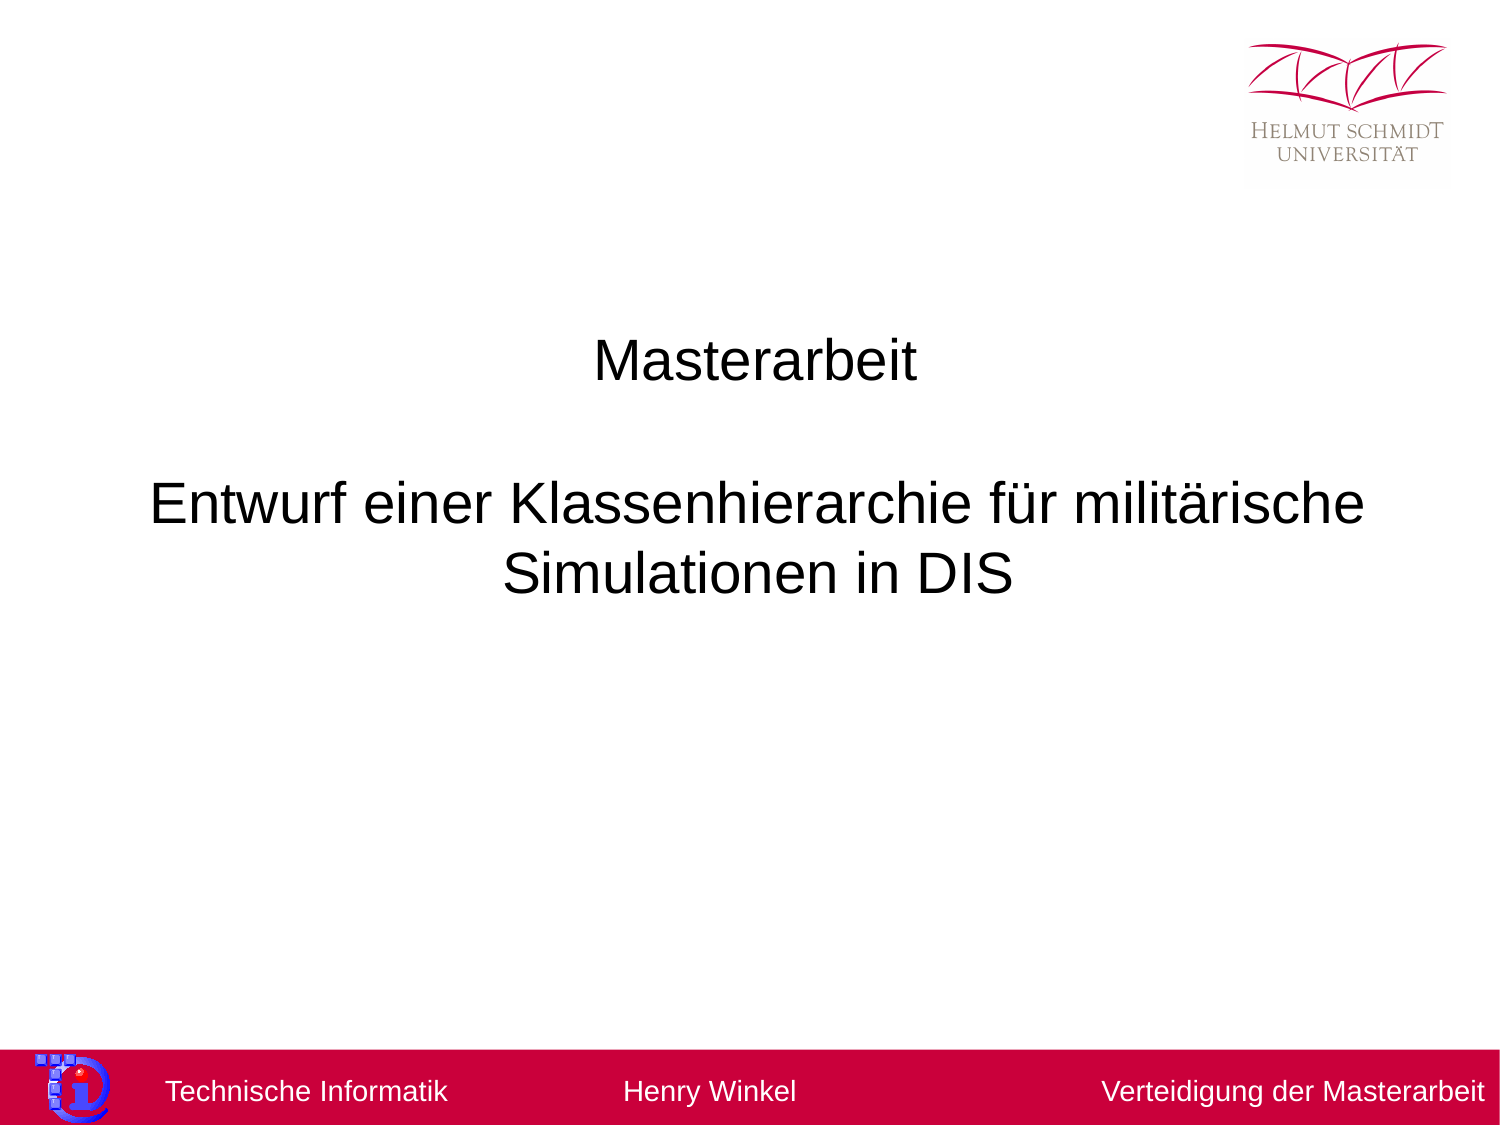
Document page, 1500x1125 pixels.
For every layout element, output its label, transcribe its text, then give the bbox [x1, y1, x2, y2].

picture [1244, 38, 1451, 189]
text_box Masterarbeit [112, 314, 1400, 399]
text_box Entwurf einer Klassenhierarchie für militärische Simulationen in DIS [114, 457, 1402, 613]
